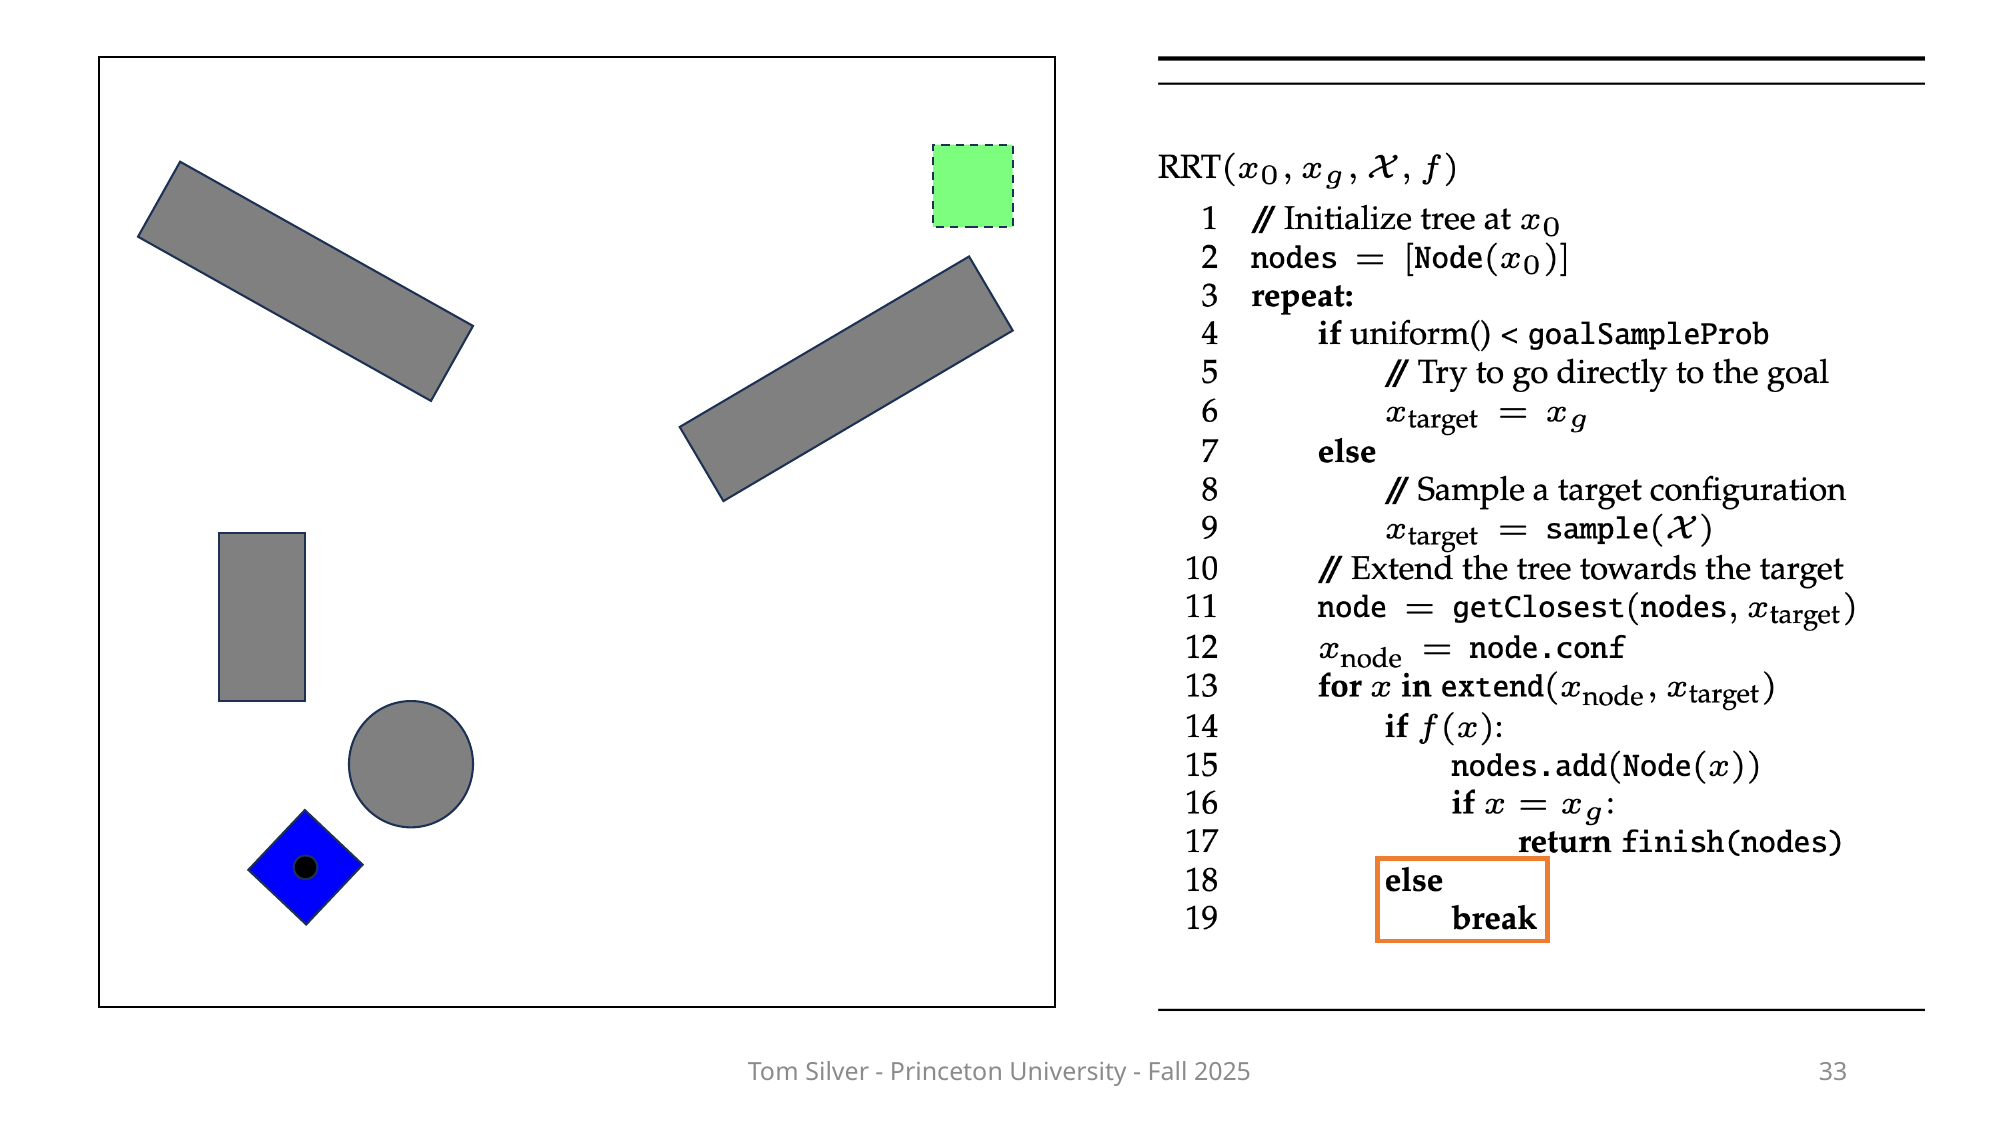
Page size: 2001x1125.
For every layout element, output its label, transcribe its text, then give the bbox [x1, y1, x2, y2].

text_box [136, 160, 475, 403]
picture [1139, 39, 1925, 1027]
text_box [246, 808, 365, 926]
text_box [98, 56, 1056, 1008]
text_box [292, 854, 319, 881]
text_box [218, 532, 306, 702]
footer Tom Silver - Princeton University - Fall 2025 [662, 1042, 1338, 1103]
text_box [347, 700, 475, 829]
text_box [932, 144, 1014, 228]
slide_number 33 [1412, 1042, 1863, 1103]
text_box [678, 255, 1015, 503]
